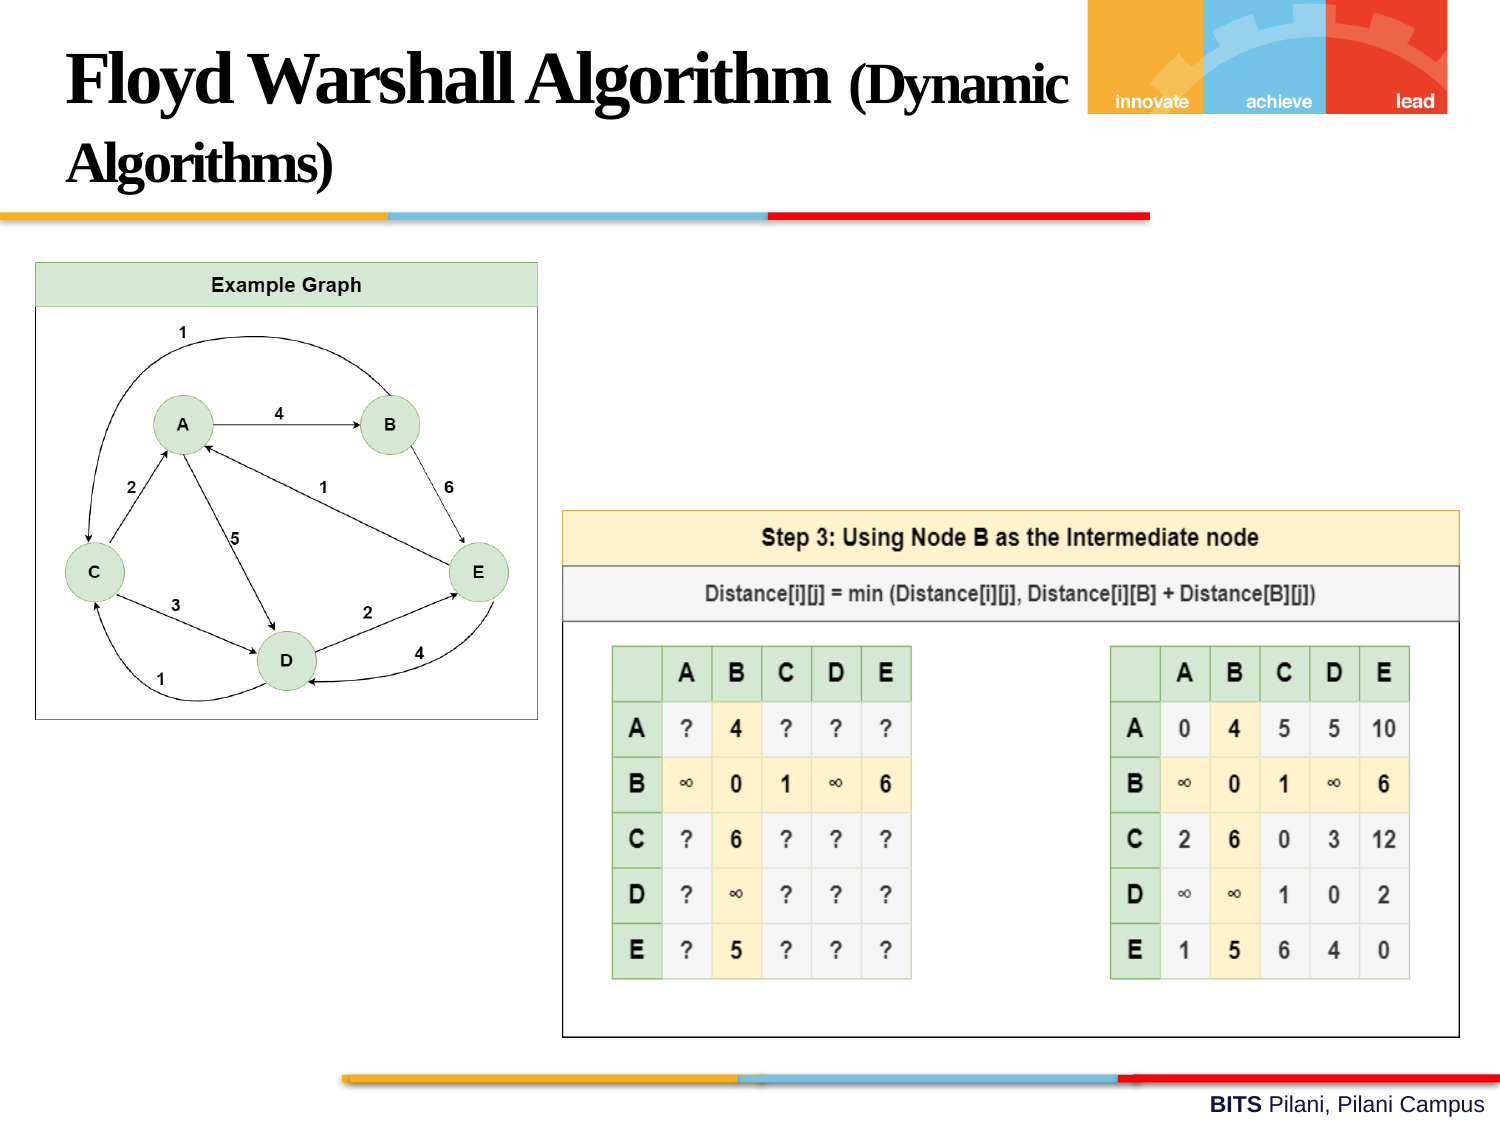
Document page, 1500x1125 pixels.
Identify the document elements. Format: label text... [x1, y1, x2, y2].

picture [562, 510, 1460, 1038]
picture [1087, 0, 1448, 114]
list Floyd Warshall Algorithm (Dynamic Algorithms) [50, 24, 1088, 213]
picture [35, 262, 538, 721]
